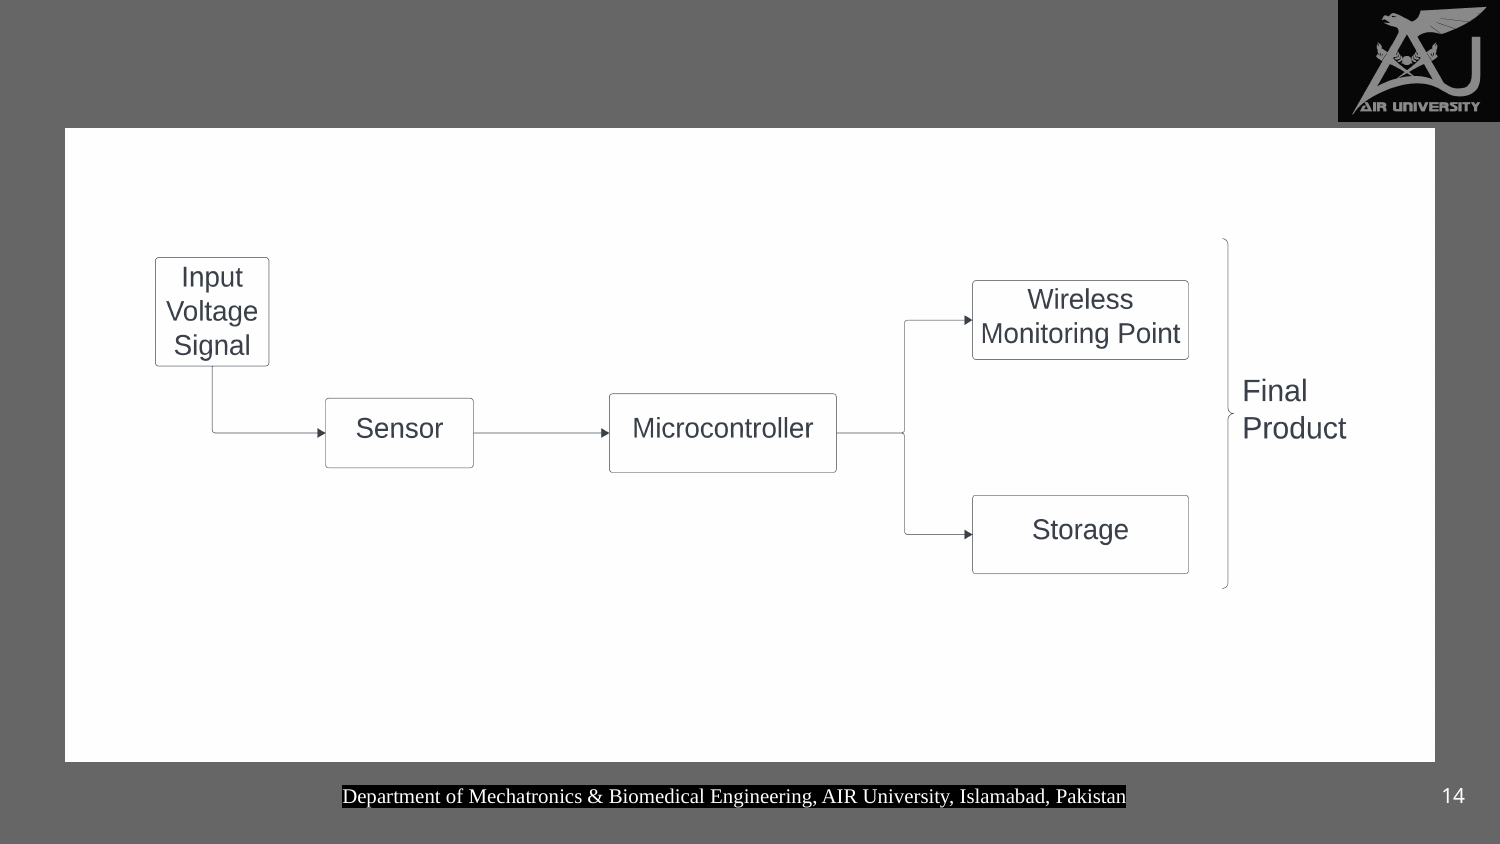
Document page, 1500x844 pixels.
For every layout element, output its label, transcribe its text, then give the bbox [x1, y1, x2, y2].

picture [1338, 0, 1500, 122]
slide_number 14 [1389, 764, 1480, 830]
picture [64, 128, 1436, 762]
